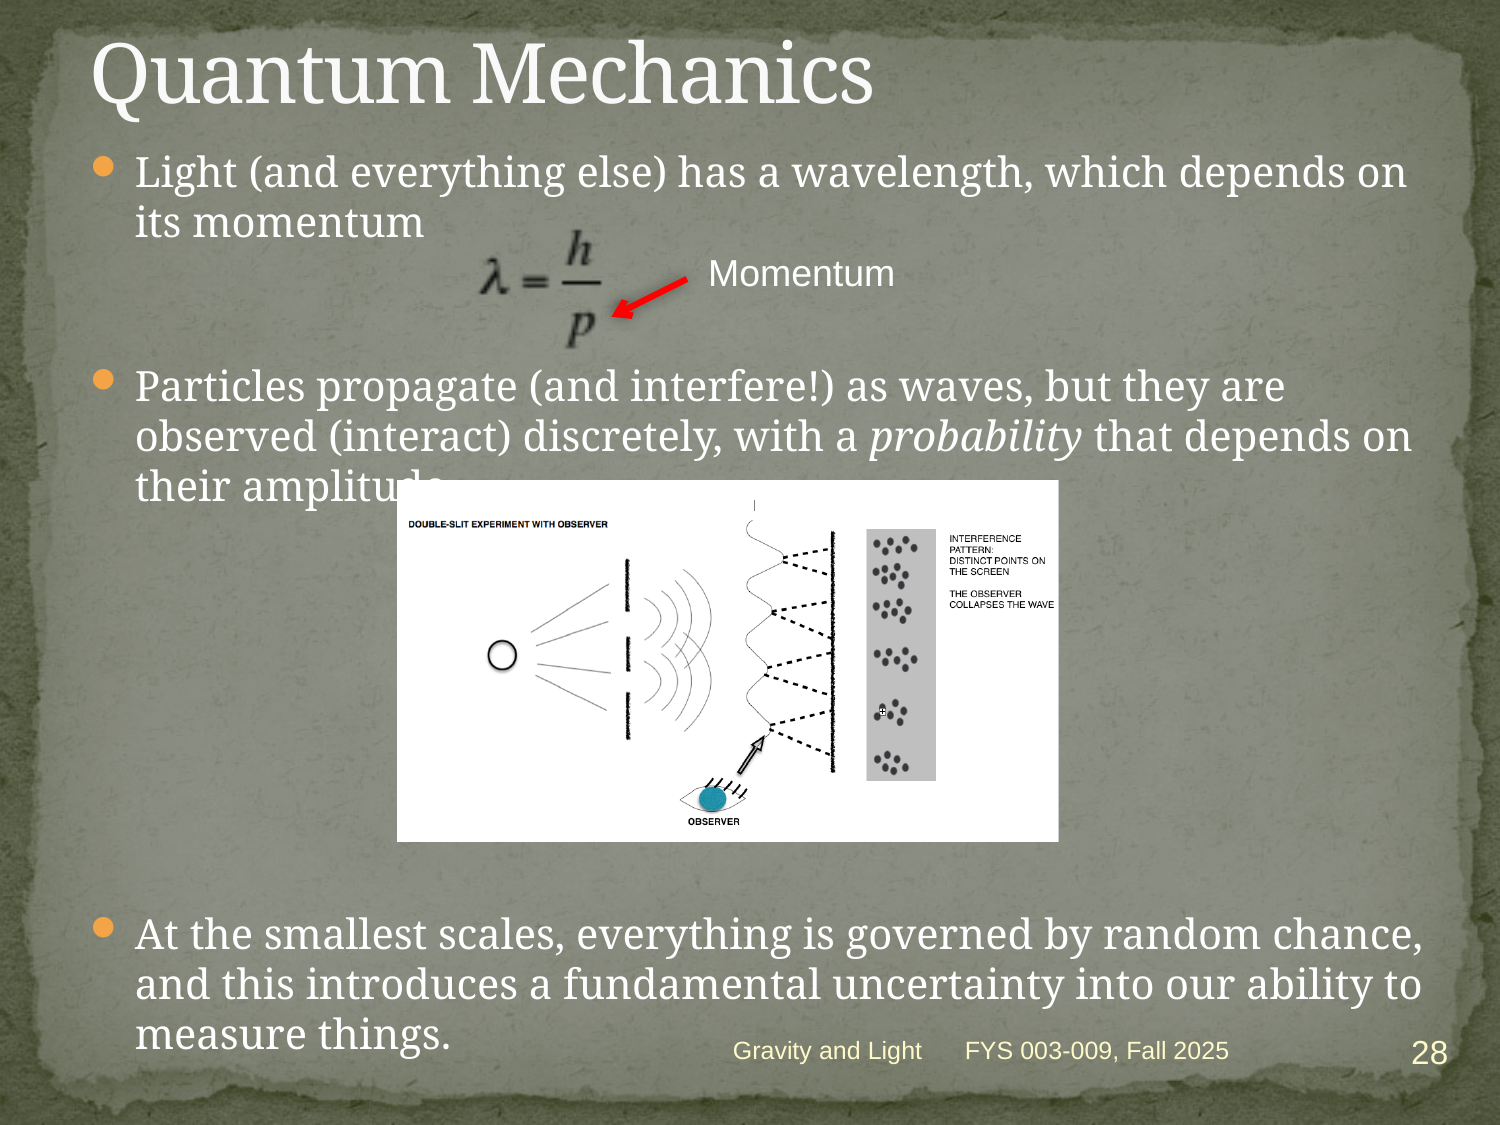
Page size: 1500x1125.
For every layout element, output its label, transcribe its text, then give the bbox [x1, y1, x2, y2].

slide_number FYS 003-009, Fall 2025 [950, 1017, 1375, 1081]
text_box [474, 217, 604, 351]
footer Gravity and Light [350, 1017, 938, 1081]
list Light (and everything else) has a wavelength, which depends on its momentum Particles propagate (and interfere!) as waves, but they are observed (interact) discretely, with a probability that depends on their amplitude. At the smallest scales, everything is governed by random chance, and this introduces a fundamental uncertainty into our ability to measure things. [74, 137, 1456, 500]
title Quantum Mechanics [74, 24, 1425, 128]
slide_number 28 [1379, 1014, 1480, 1089]
picture [397, 480, 1059, 842]
text_box Momentum [693, 241, 1002, 301]
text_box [613, 280, 685, 315]
